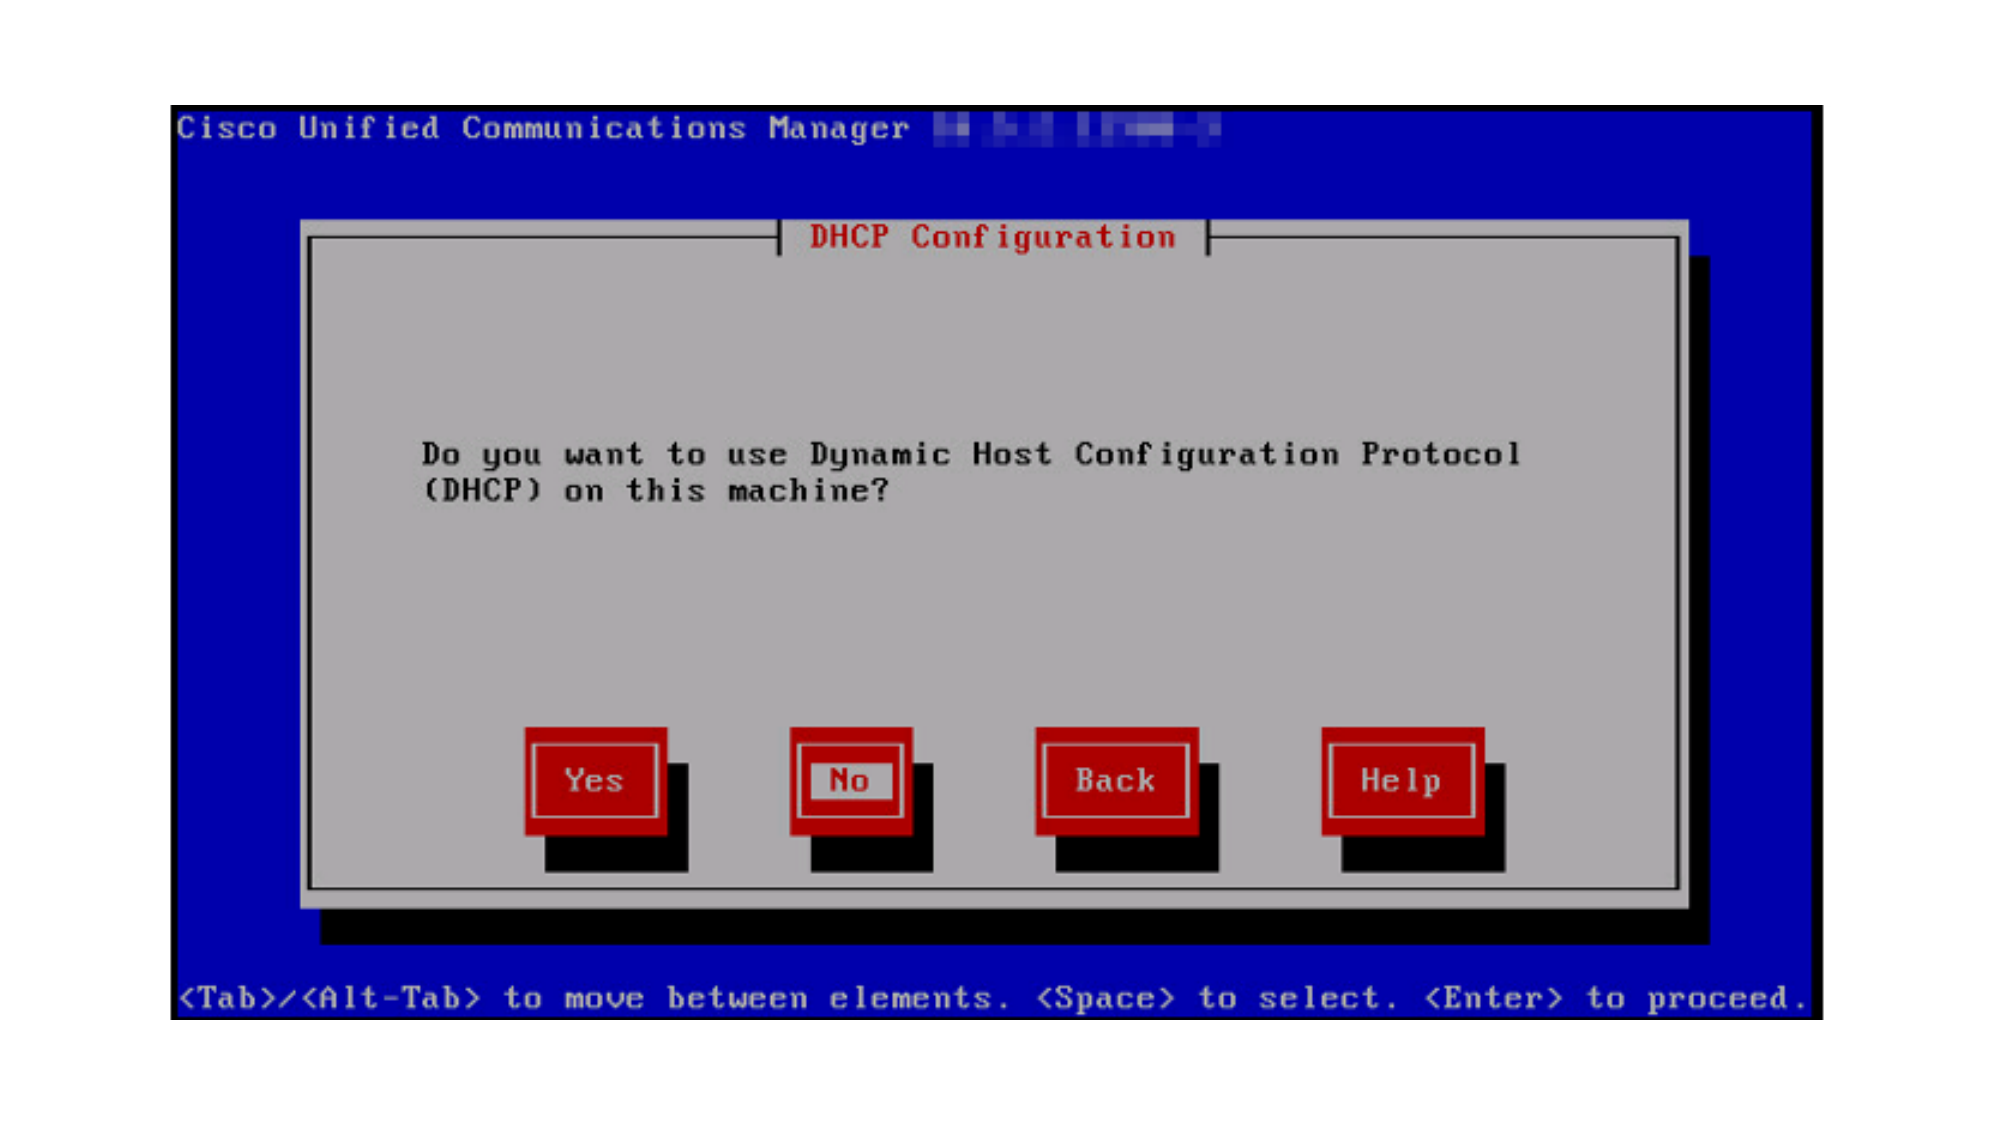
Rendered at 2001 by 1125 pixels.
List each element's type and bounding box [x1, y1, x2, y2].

picture [169, 105, 1831, 1020]
